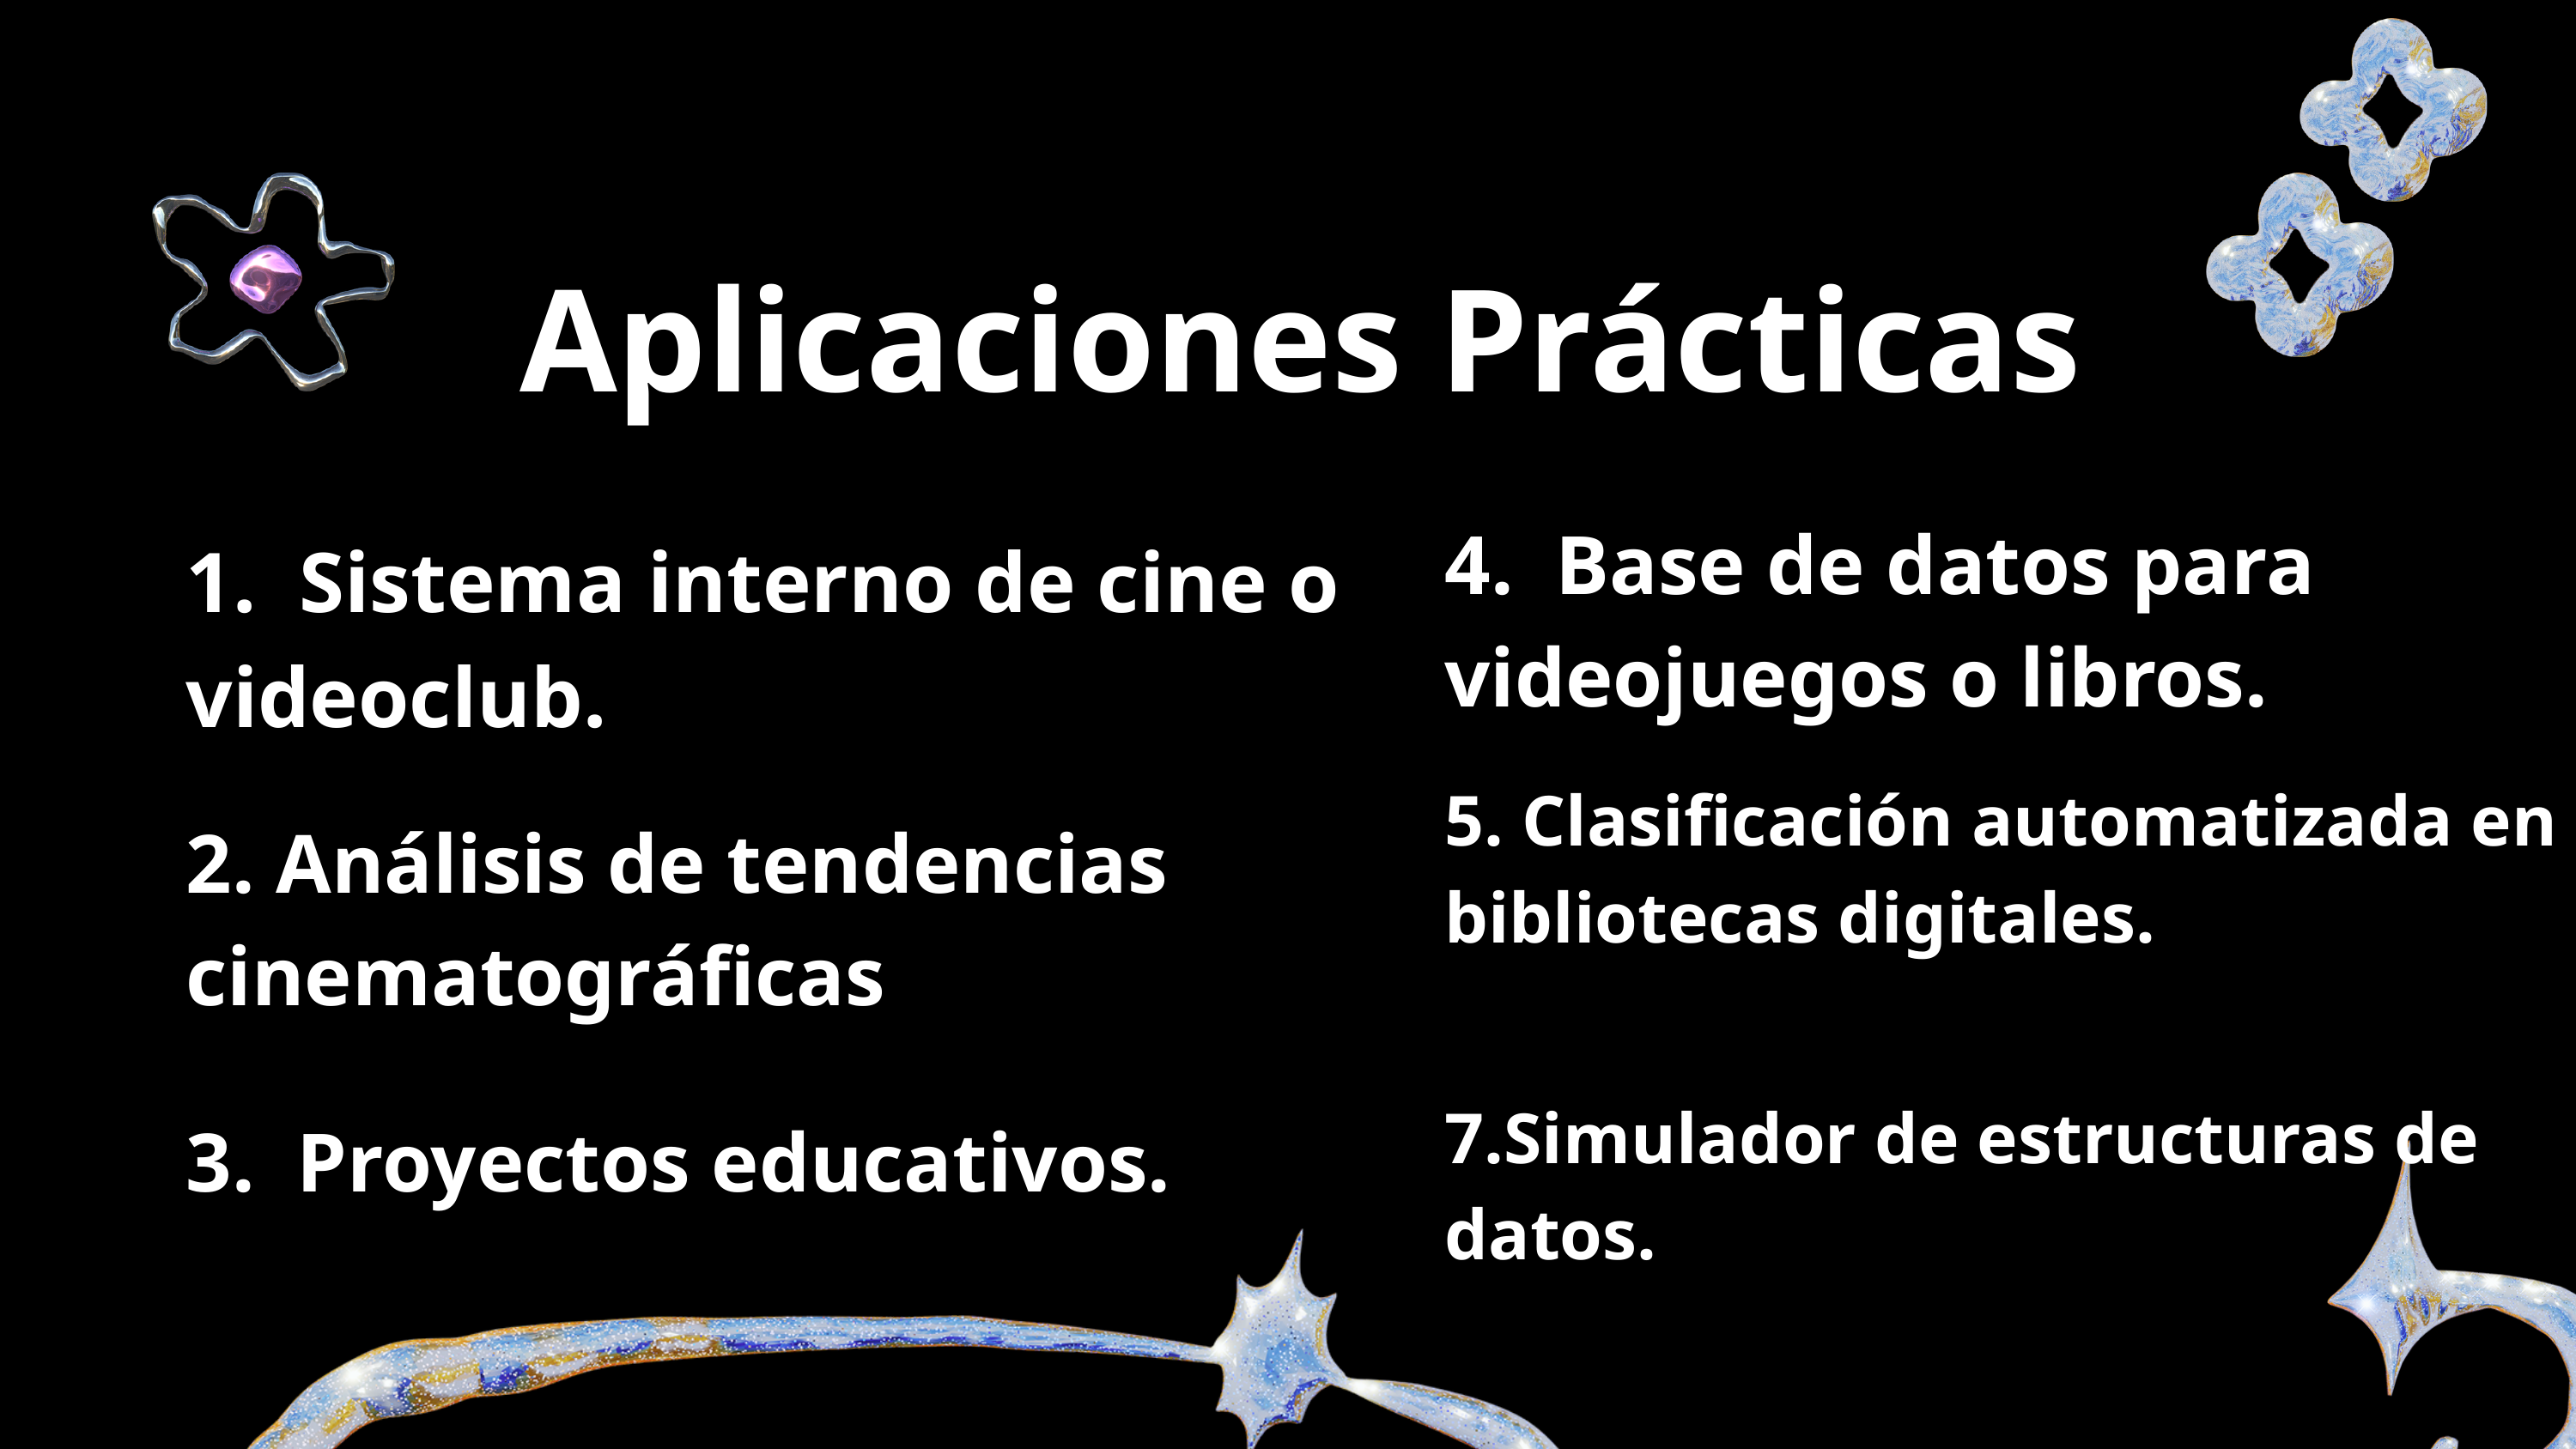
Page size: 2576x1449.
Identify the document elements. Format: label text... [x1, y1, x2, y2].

text_box Aplicaciones Prácticas [301, 221, 2300, 421]
text_box 3. Proyectos educativos. [185, 1095, 1444, 1209]
text_box [152, 173, 395, 391]
text_box 5. Clasificación automatizada en bibliotecas digitales. [1444, 762, 2576, 957]
text_box 4. Base de datos para videojuegos o libros. [1444, 497, 2576, 723]
text_box 7.Simulador de estructuras de datos. [1444, 1080, 2576, 1274]
text_box [1838, 1274, 2576, 1449]
text_box 2. Análisis de tendencias cinematográficas [185, 796, 1445, 1022]
text_box [2206, 173, 2394, 357]
text_box [2300, 18, 2488, 202]
text_box [229, 1228, 1607, 1449]
text_box 1. Sistema interno de cine o videoclub. [185, 513, 1355, 745]
